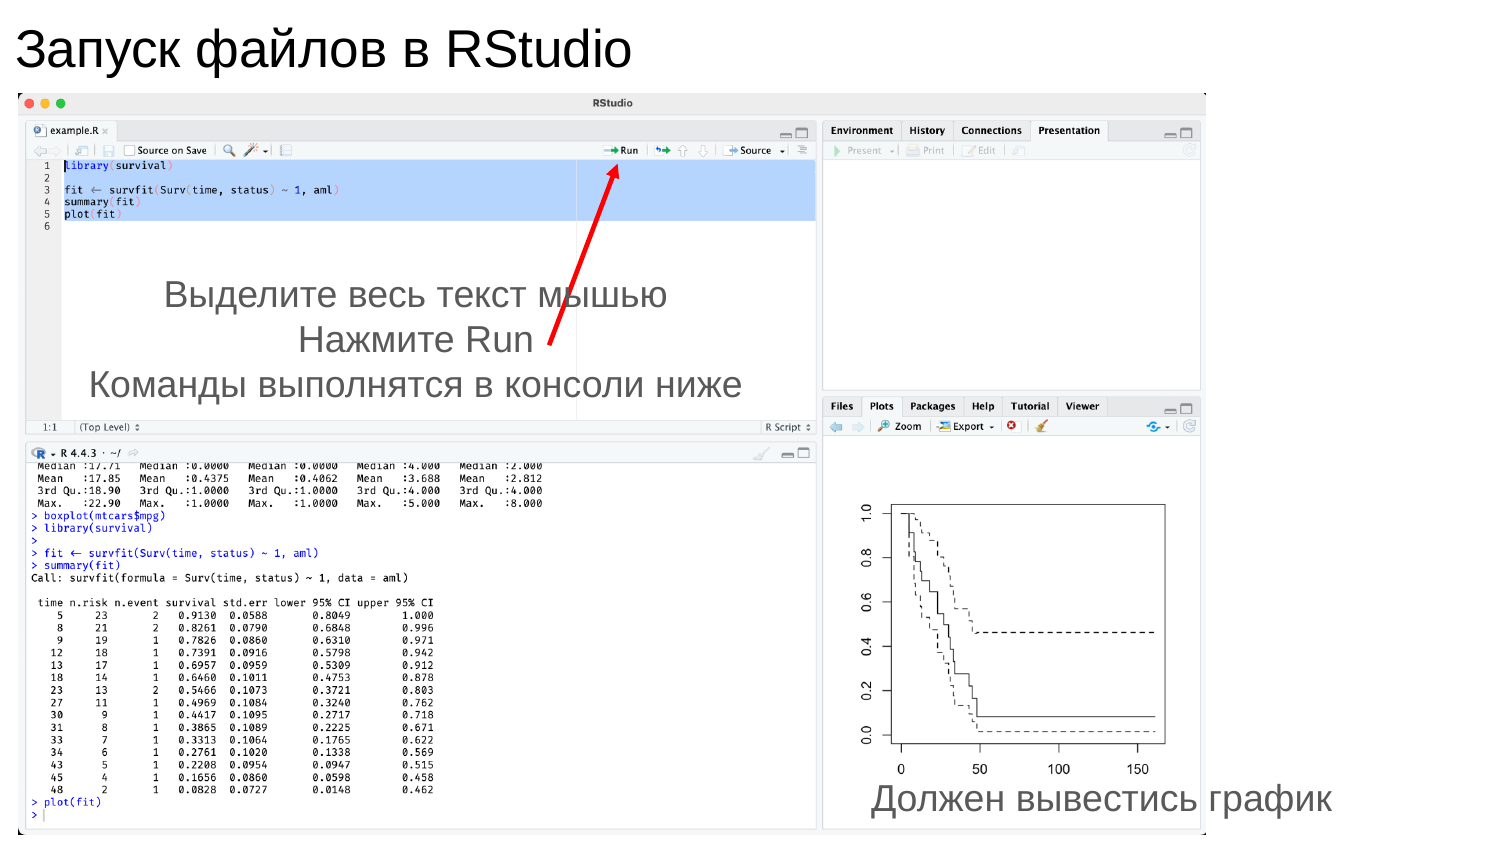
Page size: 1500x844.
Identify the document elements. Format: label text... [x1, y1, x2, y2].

text_box Должен вывестись график [1210, 763, 1380, 835]
title Запуск файлов в RStudio [0, 0, 1398, 94]
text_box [548, 163, 618, 346]
picture [18, 93, 1206, 836]
